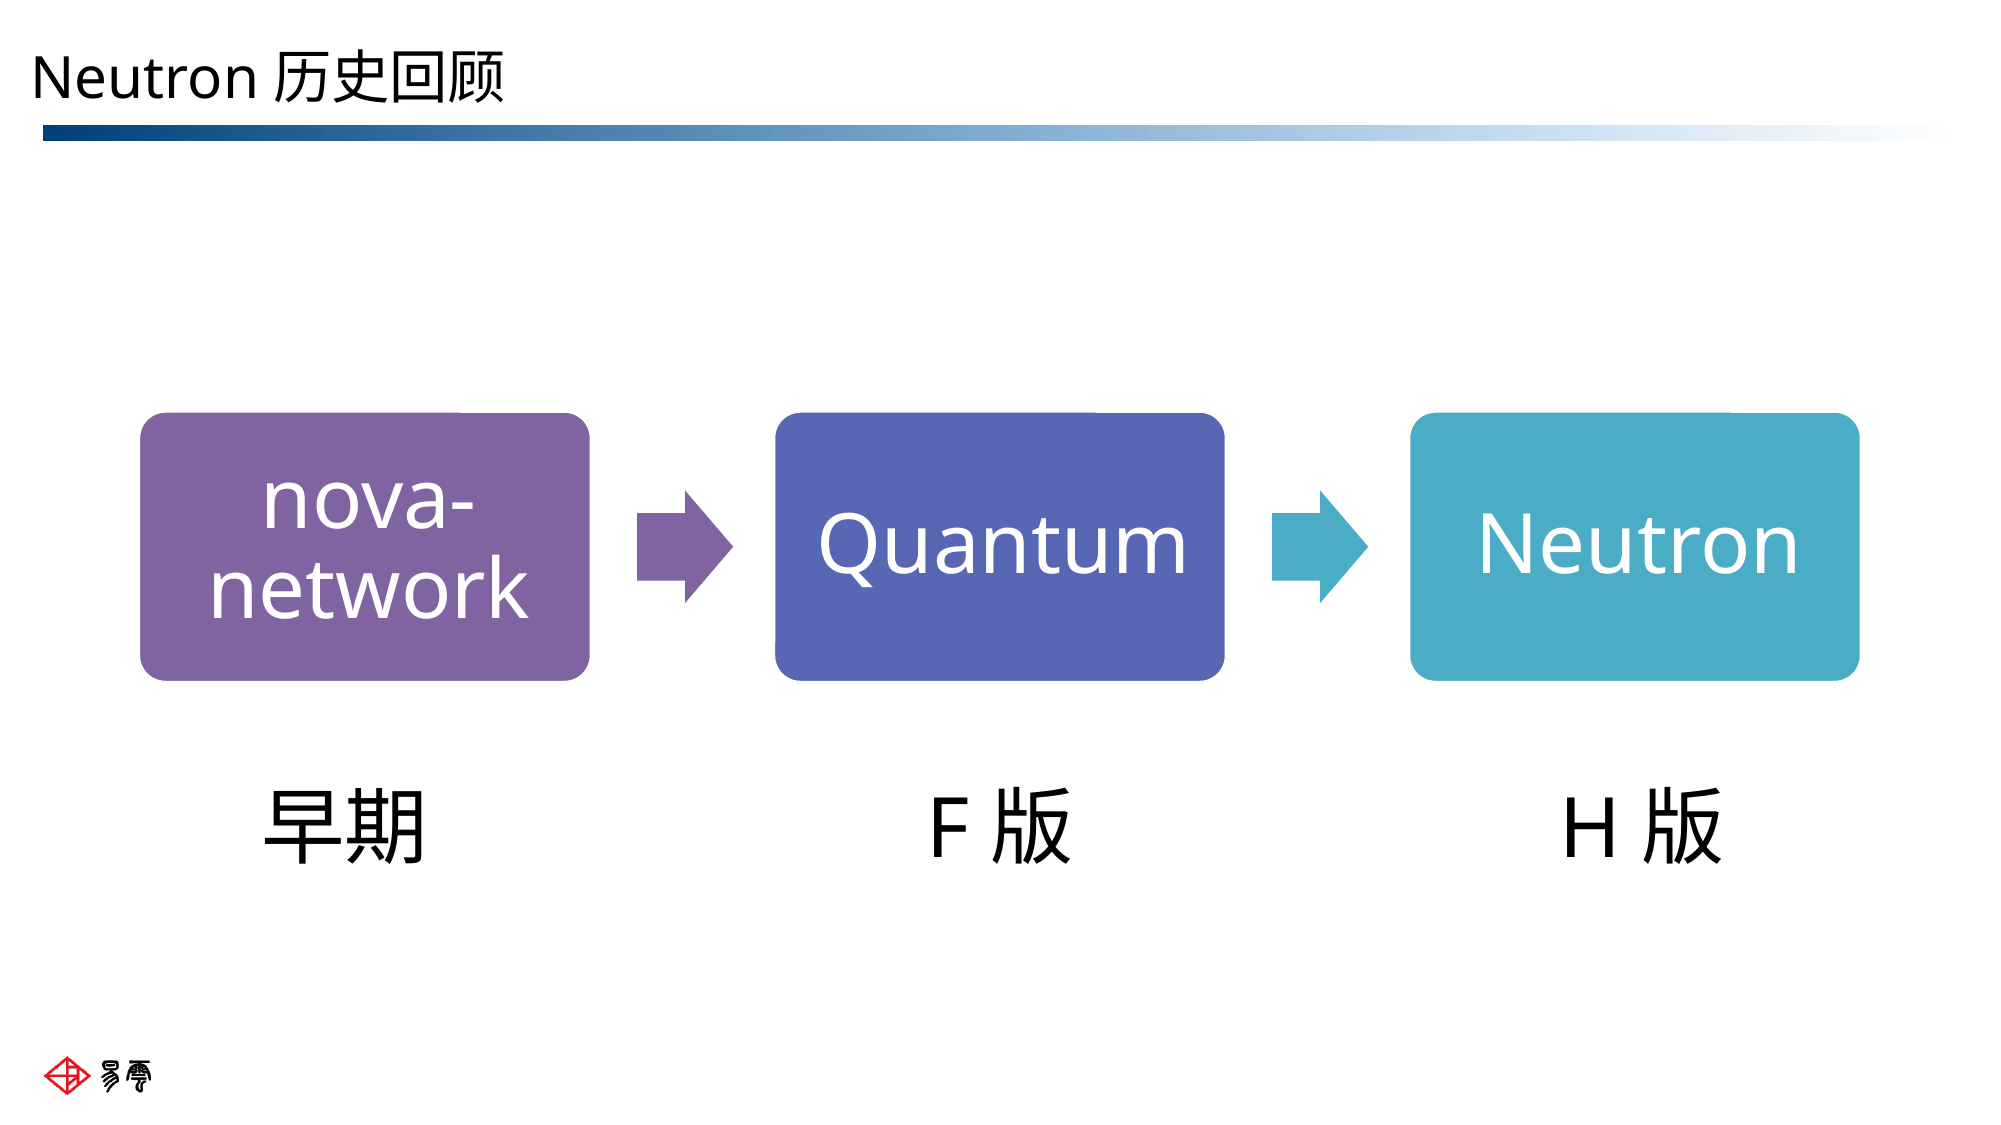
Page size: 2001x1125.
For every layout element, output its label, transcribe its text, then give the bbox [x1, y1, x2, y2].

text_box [136, 102, 1864, 992]
text_box Neutron历史回顾 [16, 32, 521, 118]
picture [43, 1056, 151, 1095]
